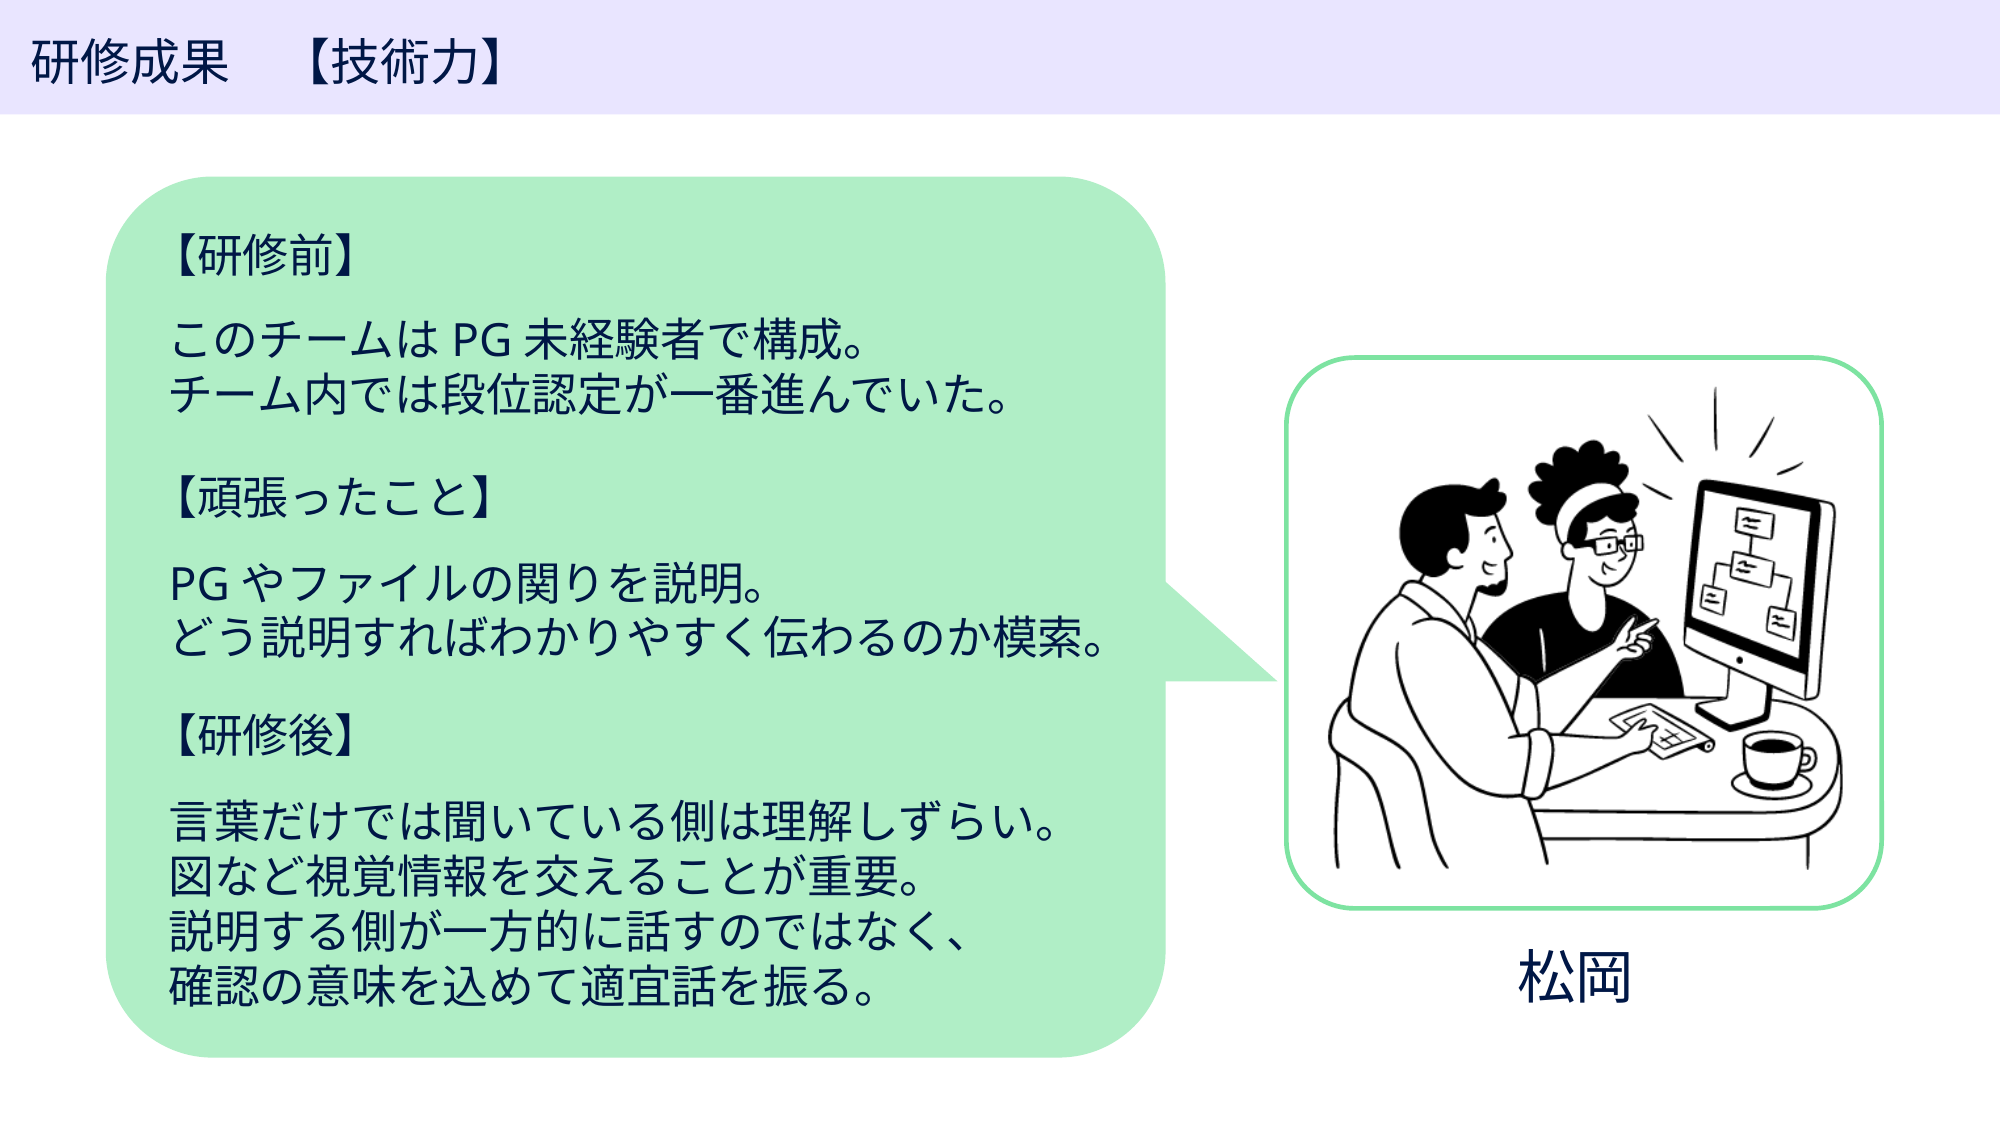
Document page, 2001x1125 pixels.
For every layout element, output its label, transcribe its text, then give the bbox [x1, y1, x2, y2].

text_box 【頑張ったこと】 [136, 461, 548, 531]
text_box 松岡 [1502, 933, 1668, 1018]
text_box 【研修前】 [136, 218, 401, 289]
text_box [104, 175, 1167, 1059]
text_box このチームはPG未経験者で構成。 チーム内では段位認定が一番進んでいた。 [152, 303, 1060, 428]
text_box [0, 0, 2000, 115]
text_box 研修成果 【技術力】 [16, 23, 548, 99]
text_box 【研修後】 [136, 699, 401, 770]
text_box PGやファイルの関りを説明。 どう説明すればわかりやすく伝わるのか模索。 [153, 546, 1107, 672]
text_box [1113, 534, 1281, 683]
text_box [1286, 357, 1882, 909]
text_box 言葉だけでは聞いている側は理解しずらい。 図など視覚情報を交えることが重要。 説明する側が一方的に話すのではなく、 確認の意味を込めて適宜話を振る。 [153, 785, 1062, 1021]
